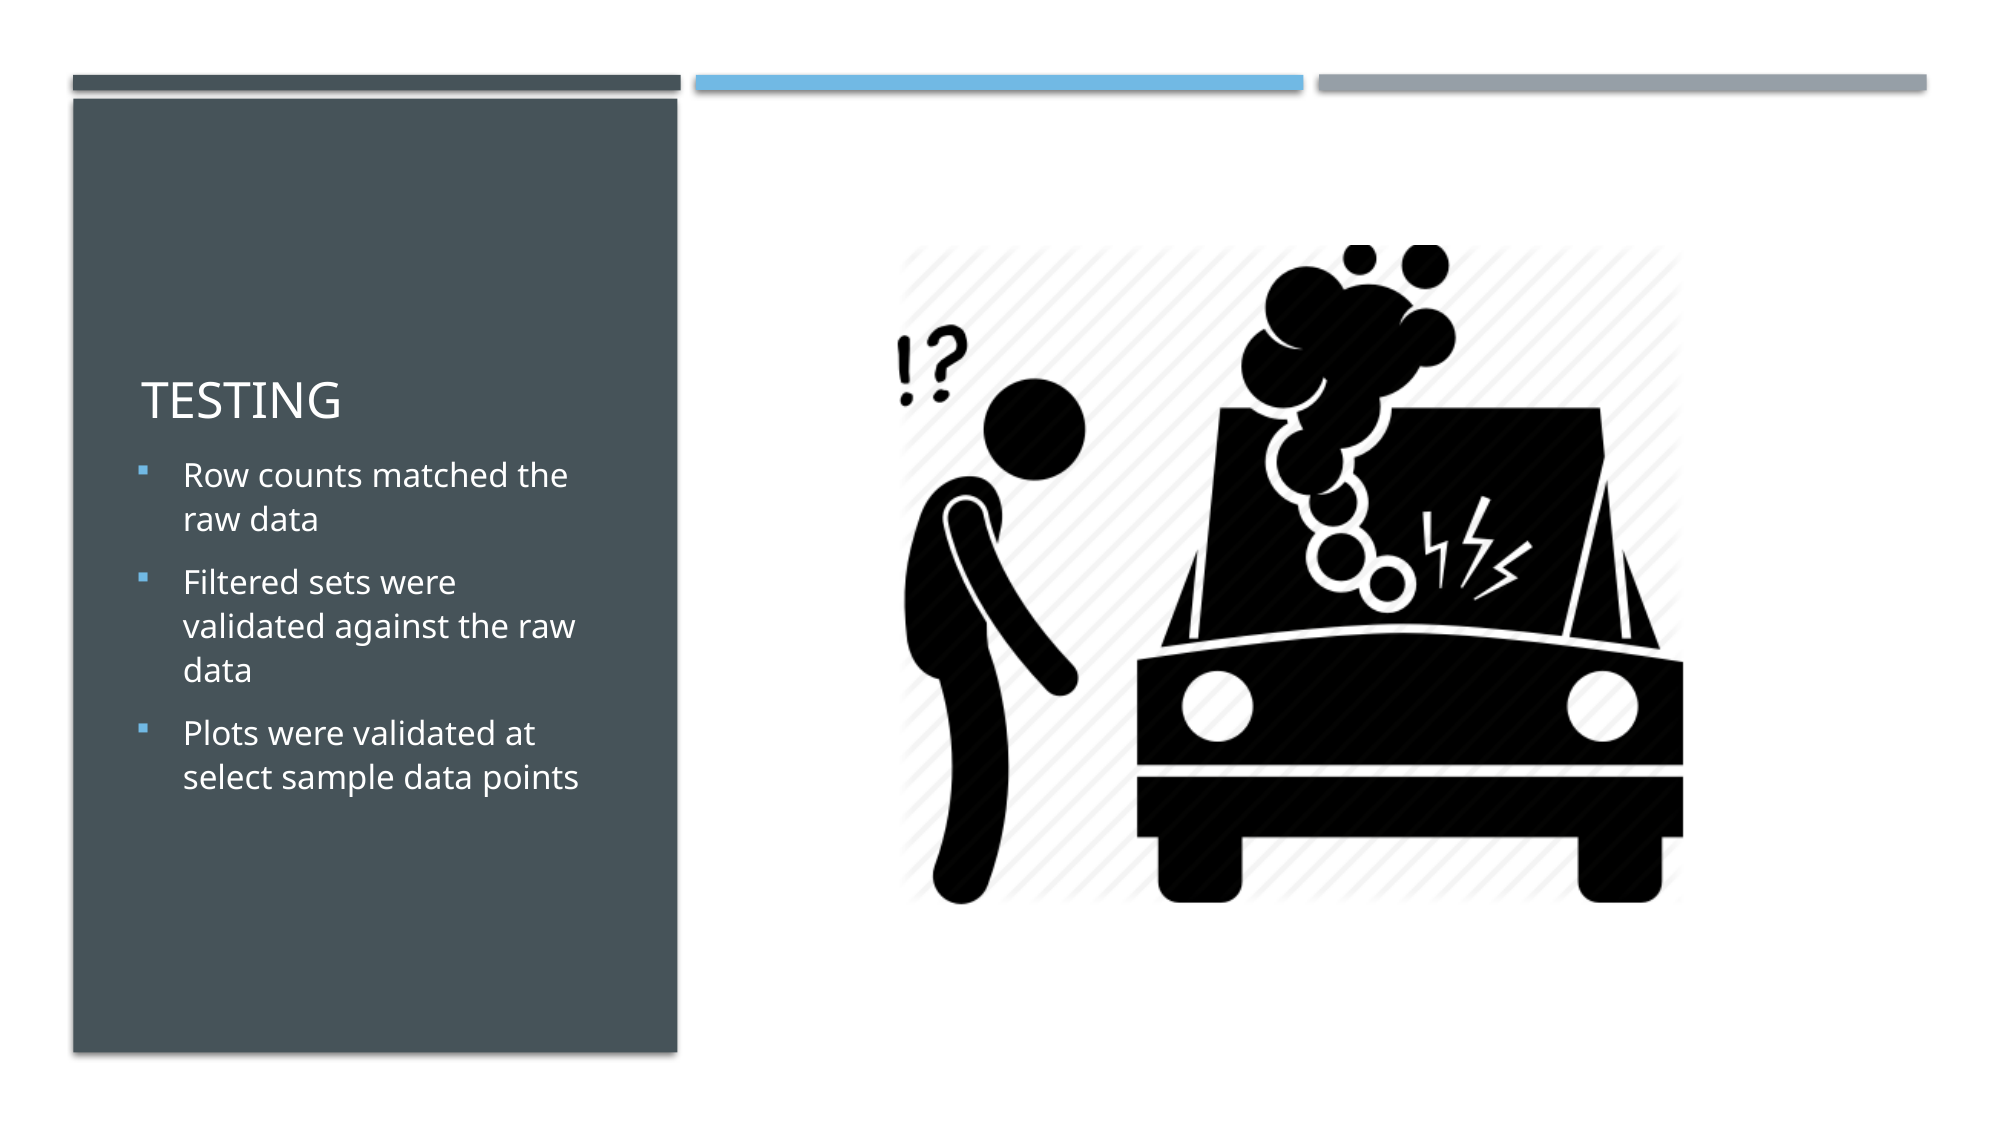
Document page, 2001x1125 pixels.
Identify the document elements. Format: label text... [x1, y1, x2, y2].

title Testing [125, 153, 624, 436]
list Row counts matched the raw data Filtered sets were validated against the raw data Plots were validated at select sample data points [121, 443, 619, 936]
picture [894, 244, 1692, 907]
